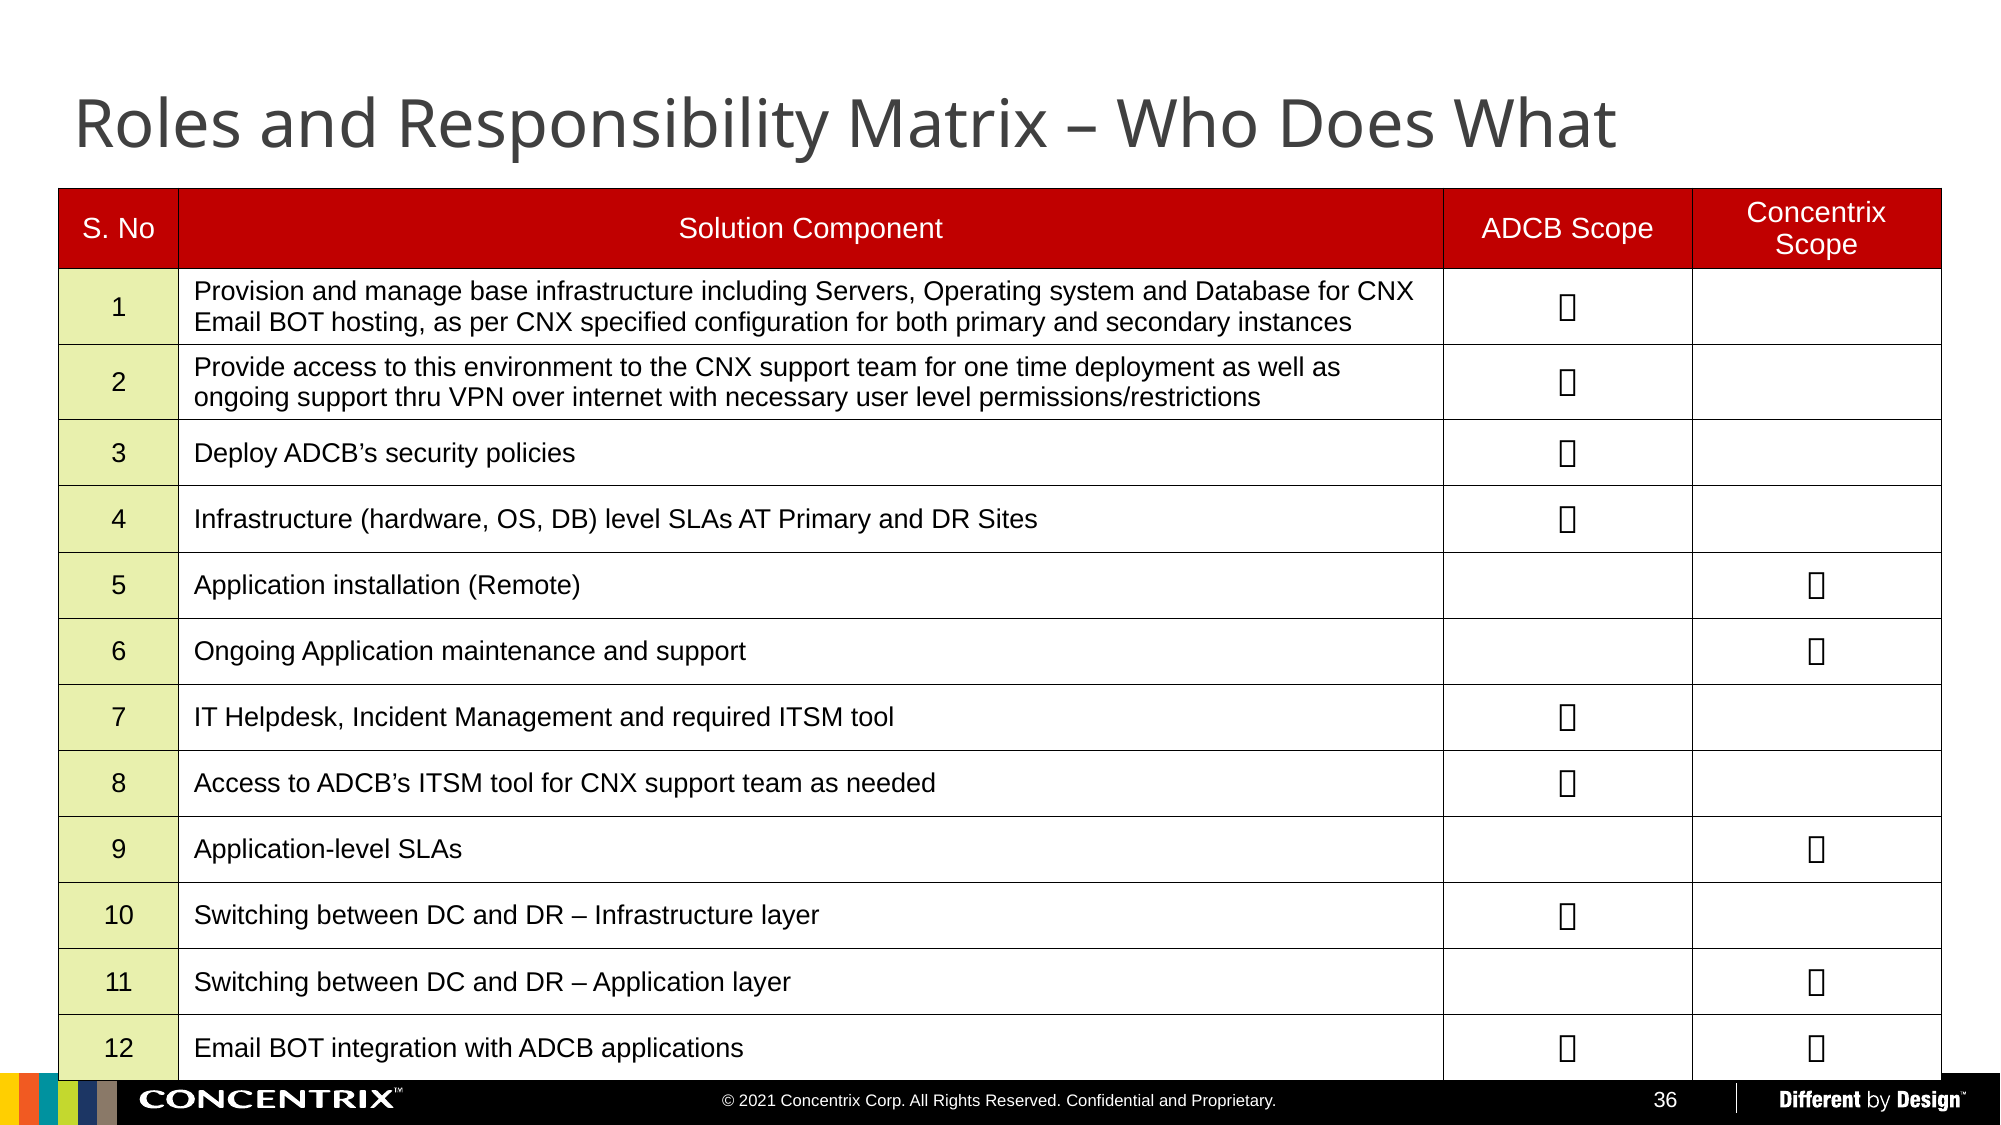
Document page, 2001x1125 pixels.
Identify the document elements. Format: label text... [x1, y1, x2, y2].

table_cell Infrastructure (hardware, OS, DB) level SLAs AT Primary and DR Sites [179, 486, 1443, 552]
table_cell 2 [59, 345, 178, 419]
table_cell [1693, 883, 1941, 948]
table_cell [1444, 619, 1692, 684]
table_header S. No [59, 189, 178, 268]
table_cell [1693, 345, 1941, 419]
table_cell 10 [59, 883, 178, 948]
table_cell  [1693, 949, 1941, 1014]
table_cell Provision and manage base infrastructure including Servers, Operating system and Database for CNX Email BOT hosting, as per CNX specified configuration for both primary and secondary instances [179, 269, 1443, 344]
table_cell Switching between DC and DR – Application layer [179, 949, 1443, 1014]
text_box Roles and Responsibility Matrix – Who Does What [58, 14, 2000, 162]
table_cell  [1444, 883, 1692, 948]
table_cell  [1693, 817, 1941, 882]
table_cell 12 [59, 1015, 178, 1080]
table_cell [1693, 685, 1941, 750]
table_cell 7 [59, 685, 178, 750]
table_cell [1693, 420, 1941, 485]
table_cell  [1444, 345, 1692, 419]
table_cell IT Helpdesk, Incident Management and required ITSM tool [179, 685, 1443, 750]
table_cell Application-level SLAs [179, 817, 1443, 882]
table_cell Deploy ADCB’s security policies [179, 420, 1443, 485]
table_cell  [1444, 420, 1692, 485]
table_cell 11 [59, 949, 178, 1014]
table_cell  [1444, 486, 1692, 552]
table_cell Access to ADCB’s ITSM tool for CNX support team as needed [179, 751, 1443, 816]
table_cell 4 [59, 486, 178, 552]
table_cell Ongoing Application maintenance and support [179, 619, 1443, 684]
table_cell  [1444, 269, 1692, 344]
table_cell [1444, 949, 1692, 1014]
table_cell  [1693, 619, 1941, 684]
table_header ADCB Scope [1444, 189, 1692, 268]
table_cell 5 [59, 553, 178, 618]
table_cell Application installation (Remote) [179, 553, 1443, 618]
table_cell  [1444, 751, 1692, 816]
table_cell 6 [59, 619, 178, 684]
table_cell [1693, 486, 1941, 552]
table_cell [1693, 751, 1941, 816]
table_cell  [1444, 1015, 1692, 1080]
table_cell  [1693, 1015, 1941, 1080]
table_cell 8 [59, 751, 178, 816]
table_cell  [1693, 553, 1941, 618]
table_cell [1444, 553, 1692, 618]
table_cell [1693, 269, 1941, 344]
table_cell Email BOT integration with ADCB applications [179, 1015, 1443, 1080]
table_cell 3 [59, 420, 178, 485]
table_header Concentrix Scope [1693, 189, 1941, 268]
table_cell Switching between DC and DR – Infrastructure layer [179, 883, 1443, 948]
table_cell 9 [59, 817, 178, 882]
table_cell  [1444, 685, 1692, 750]
table_cell 1 [59, 269, 178, 344]
table_cell [1444, 817, 1692, 882]
table_cell Provide access to this environment to the CNX support team for one time deployment as well as ongoing support thru VPN over internet with necessary user level permissions/restrictions [179, 345, 1443, 419]
table_header Solution Component [179, 189, 1443, 268]
